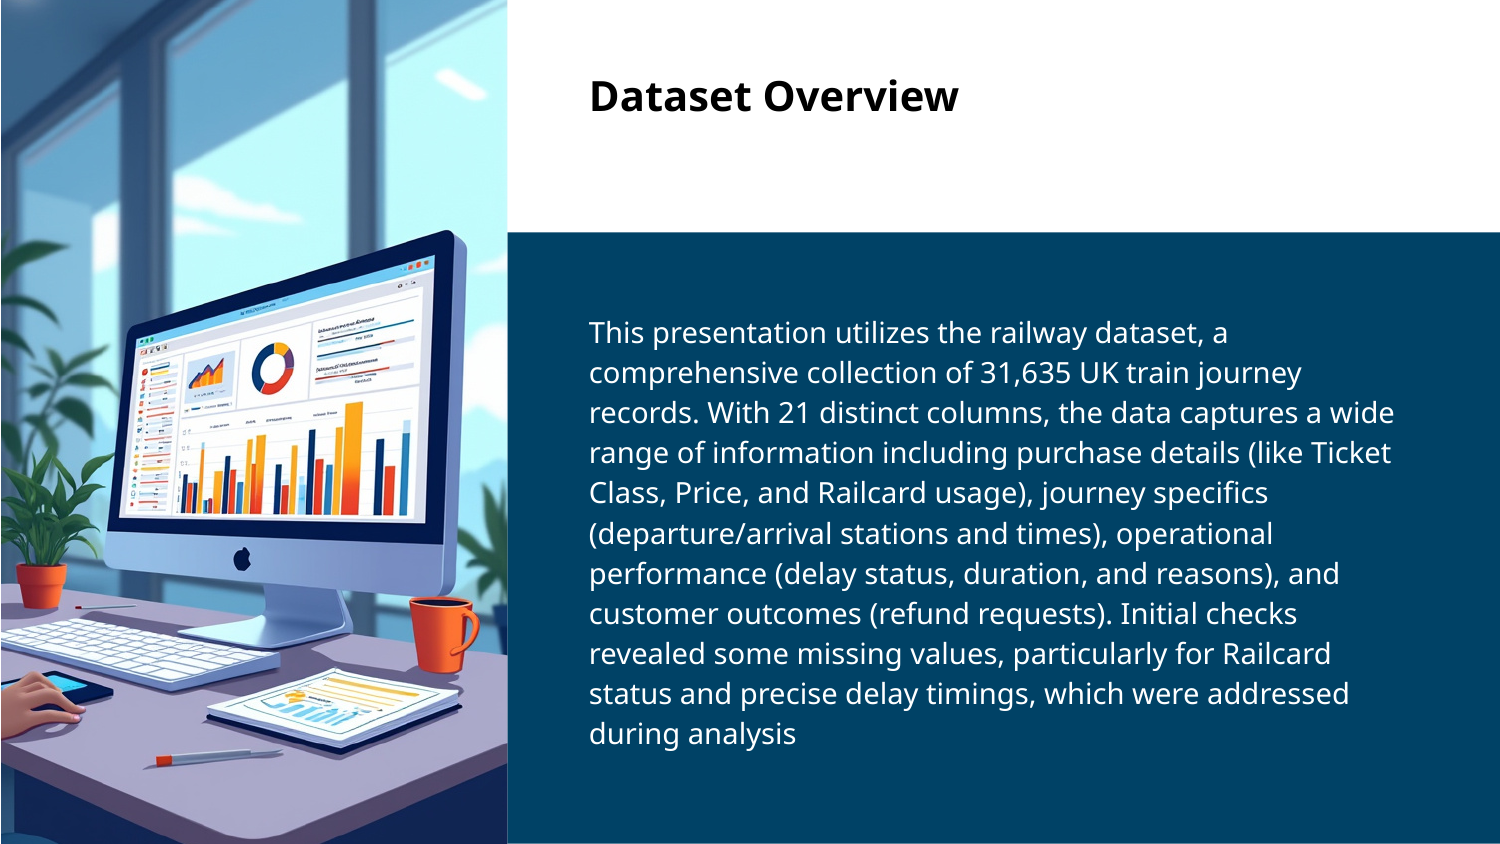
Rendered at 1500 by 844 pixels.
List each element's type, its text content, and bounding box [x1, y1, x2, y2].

list This presentation utilizes the railway dataset, a comprehensive collection of 31,635 UK train journey records. With 21 distinct columns, the data captures a wide range of information including purchase details (like Ticket Class, Price, and Railcard usage), journey specifics (departure/arrival stations and times), operational performance (delay status, duration, and reasons), and customer outcomes (refund requests). Initial checks revealed some missing values, particularly for Railcard status and precise delay timings, which were addressed during analysis [573, 293, 1434, 795]
picture [0, 0, 508, 844]
title Dataset Overview [573, 54, 1437, 145]
